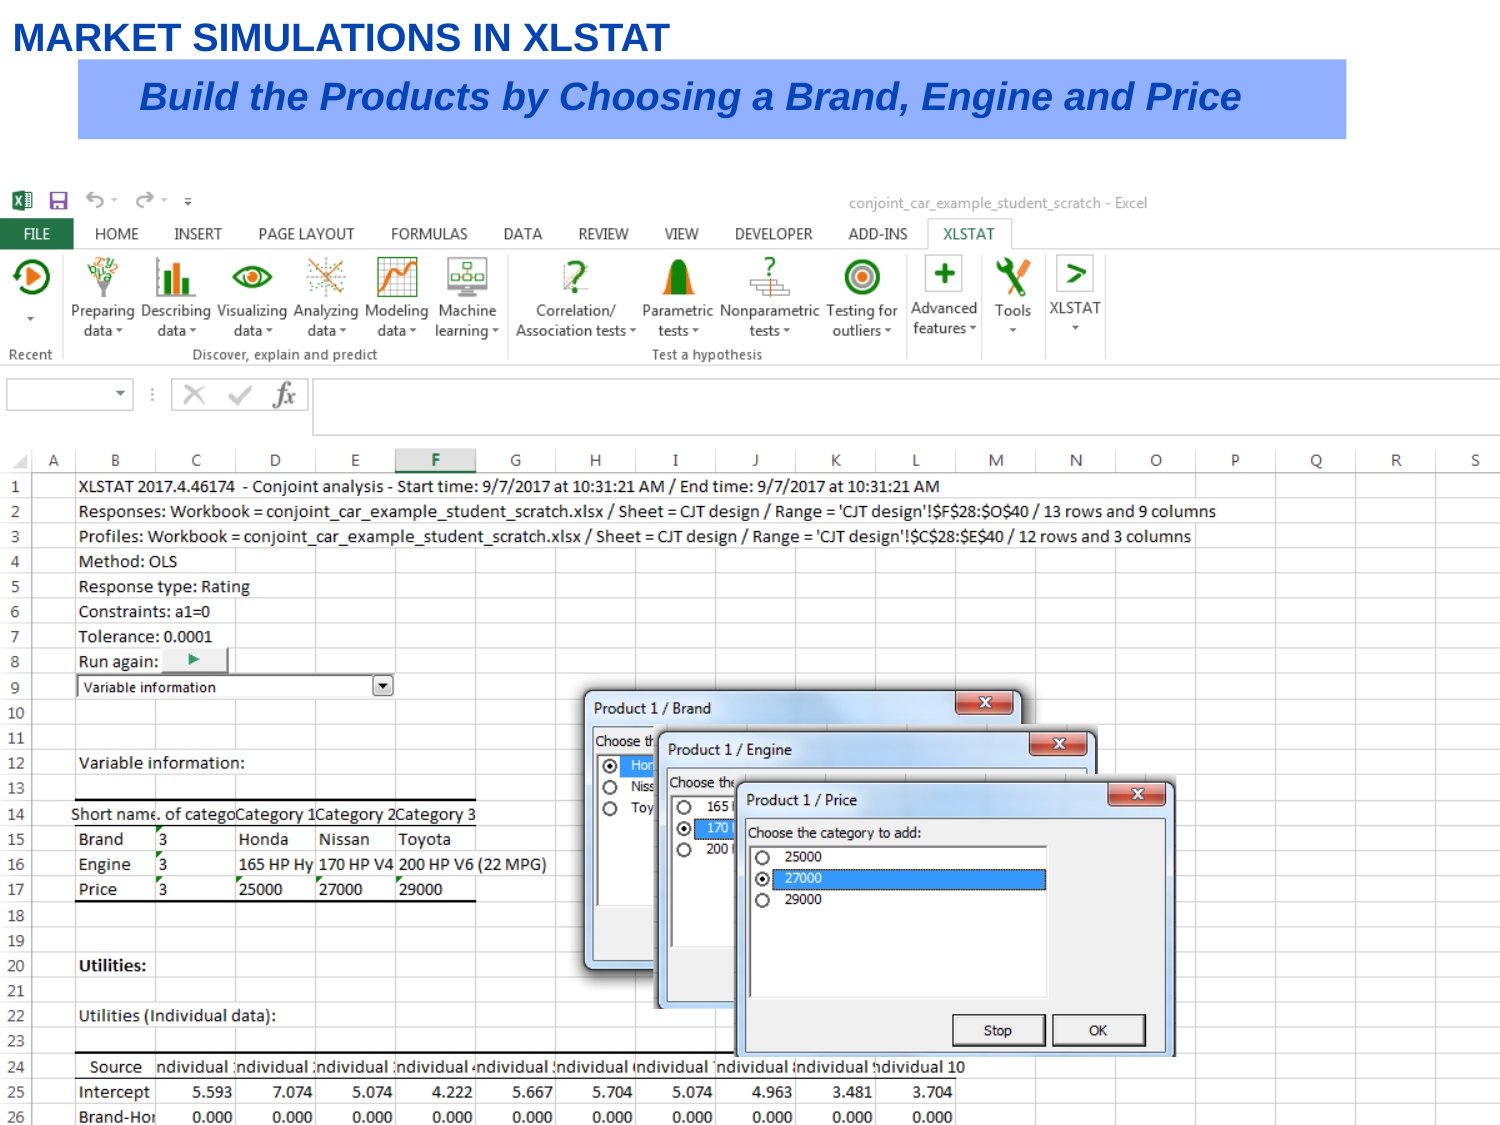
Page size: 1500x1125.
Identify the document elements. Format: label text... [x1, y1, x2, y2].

text_box Build the Products by Choosing a Brand, Engine and Price [104, 71, 1279, 119]
picture [0, 186, 1500, 1125]
title MARKET SIMULATIONS IN XLSTAT [12, 11, 1456, 60]
